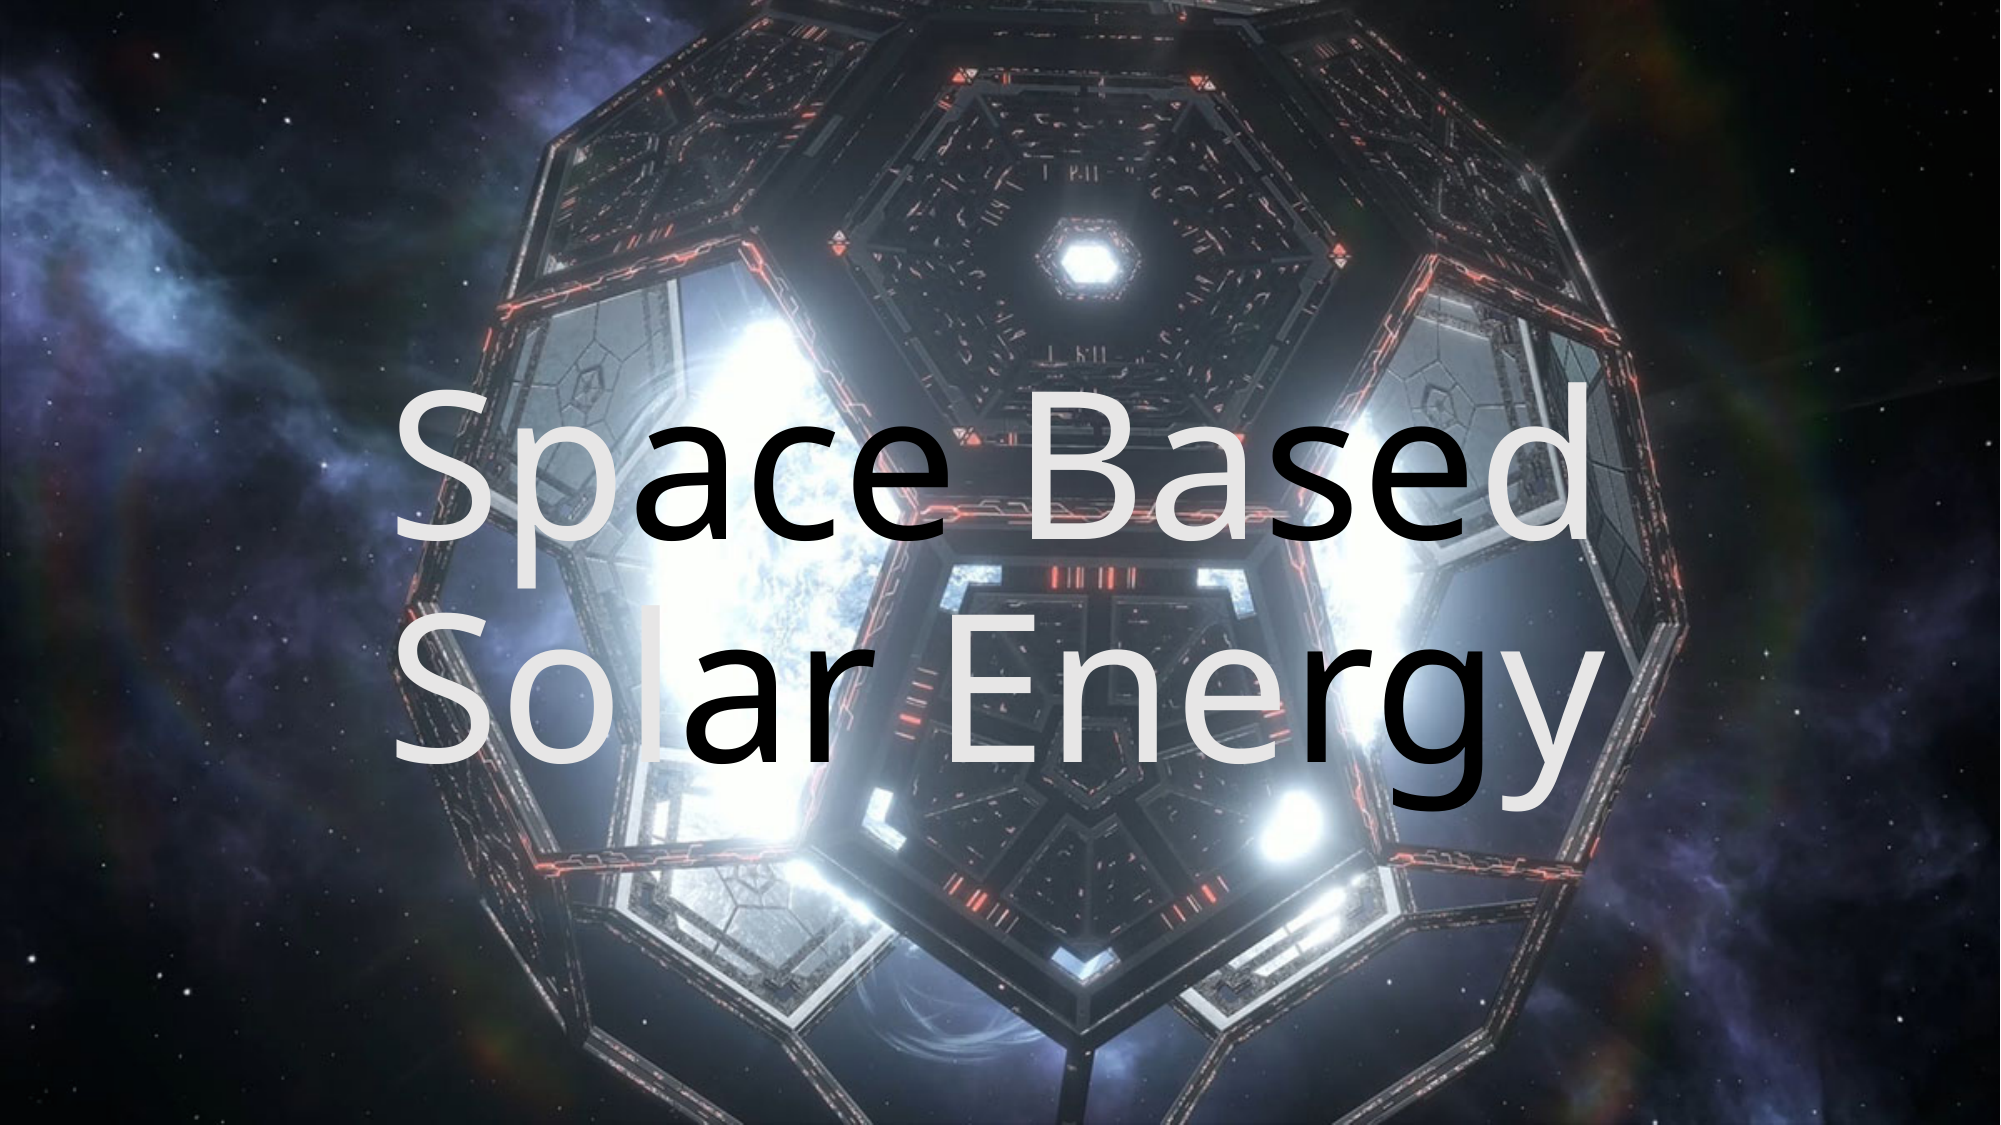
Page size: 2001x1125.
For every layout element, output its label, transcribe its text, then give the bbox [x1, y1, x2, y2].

title Space Based Solar Energy [196, 151, 1796, 815]
picture [0, 0, 2000, 1125]
